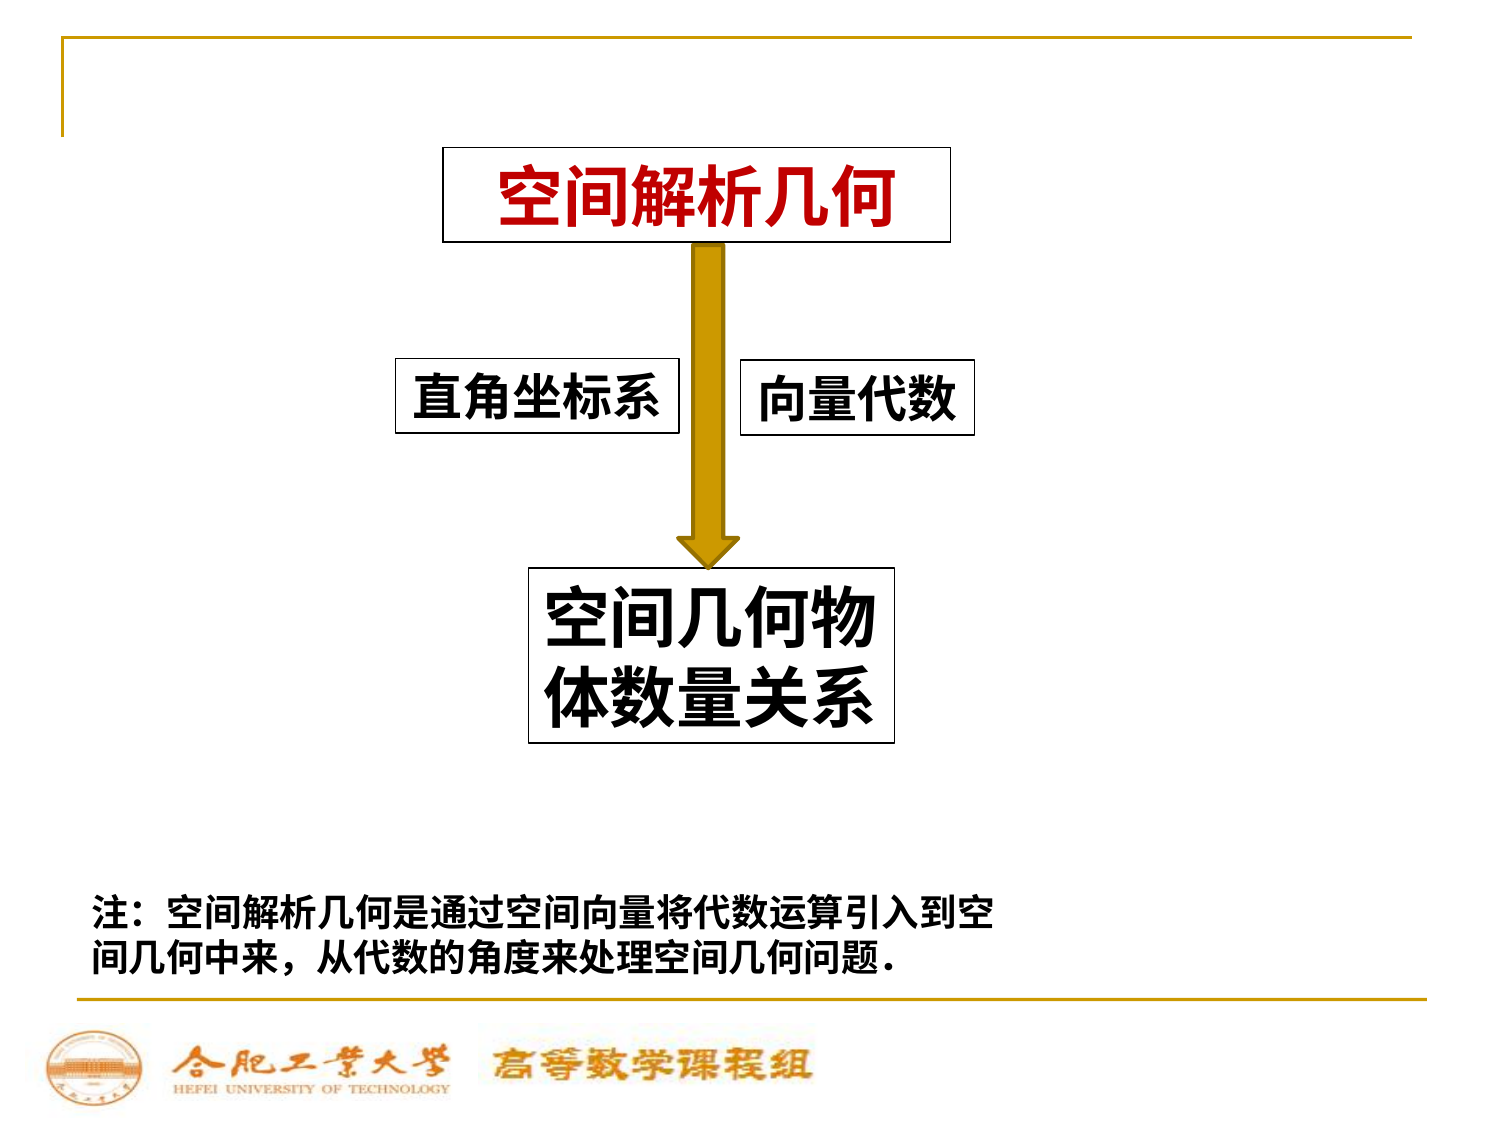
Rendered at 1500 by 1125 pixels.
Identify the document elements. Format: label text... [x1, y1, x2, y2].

text_box 注：空间解析几何是通过空间向量将代数运算引入到空间几何中来，从代数的角度来处理空间几何问题． [76, 881, 1010, 987]
text_box 直角坐标系 [395, 358, 680, 434]
text_box 向量代数 [740, 360, 975, 435]
text_box 空间解析几何 [442, 147, 951, 243]
picture [25, 1023, 457, 1118]
text_box [676, 243, 741, 571]
text_box 空间几何物体数量关系 [528, 568, 895, 743]
picture [478, 1023, 821, 1096]
